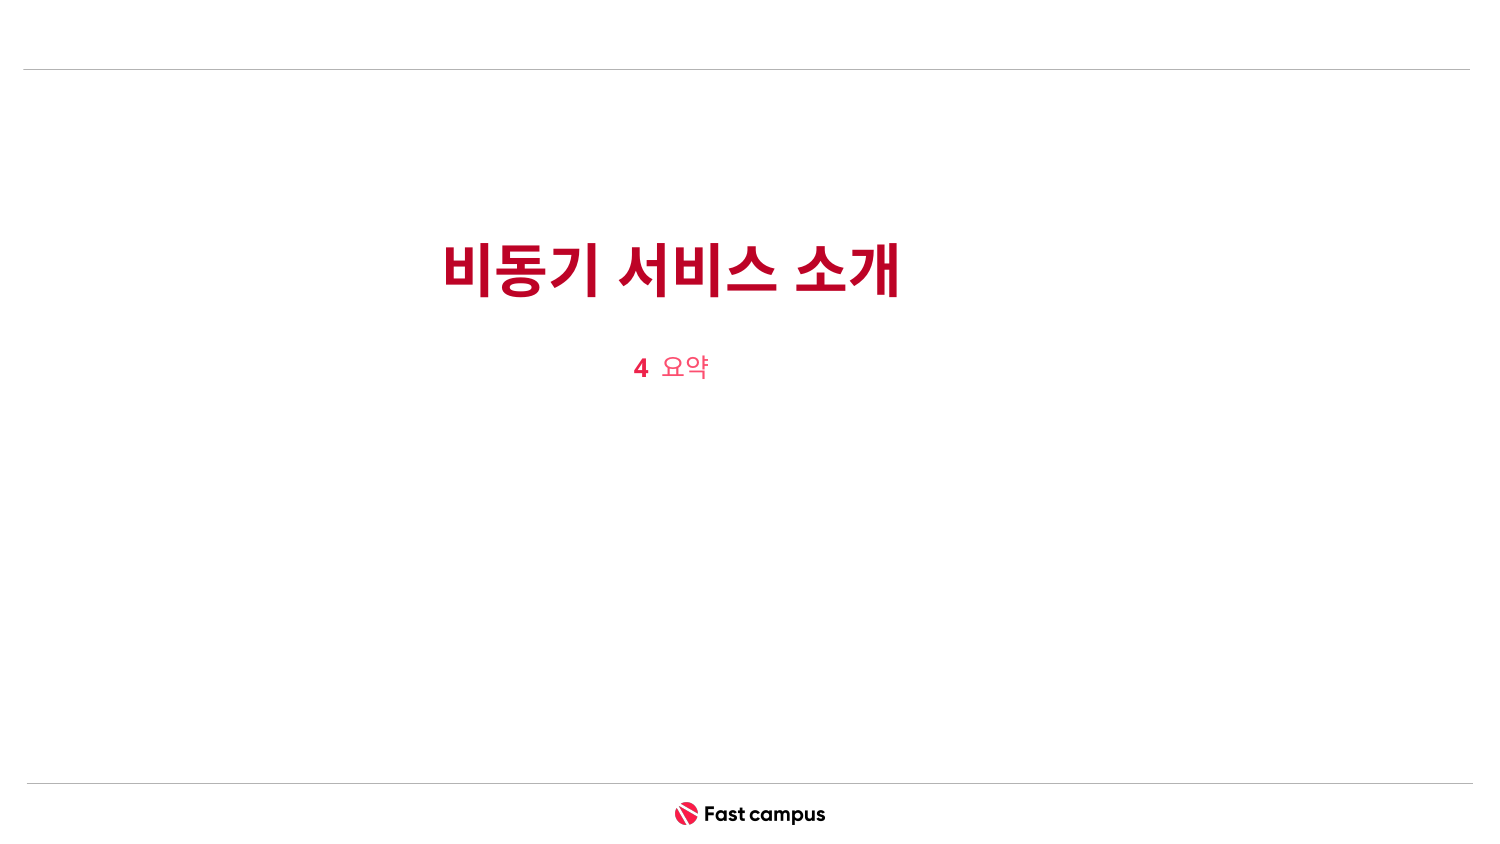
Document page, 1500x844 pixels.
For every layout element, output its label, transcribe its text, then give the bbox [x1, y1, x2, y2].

title 비동기 서비스 소개 [108, 222, 1234, 326]
picture [651, 783, 849, 844]
subtitle 4 요약 [108, 328, 1234, 391]
